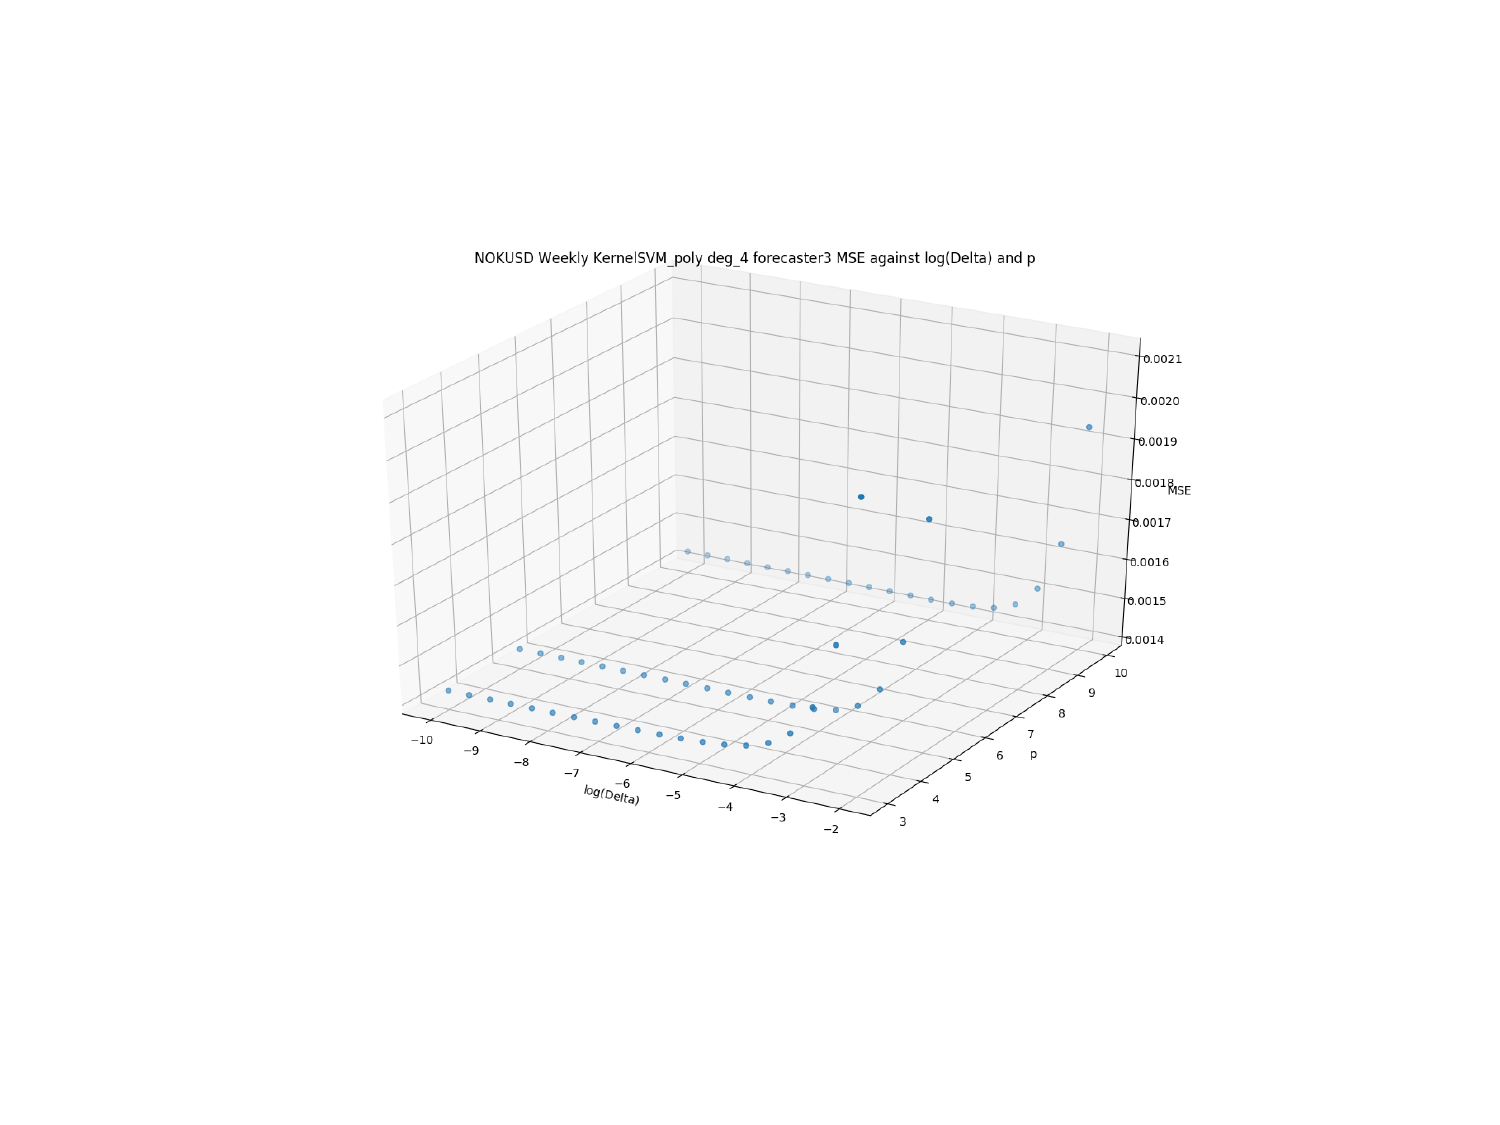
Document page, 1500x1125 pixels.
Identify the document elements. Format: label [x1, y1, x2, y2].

picture [119, 119, 1358, 946]
